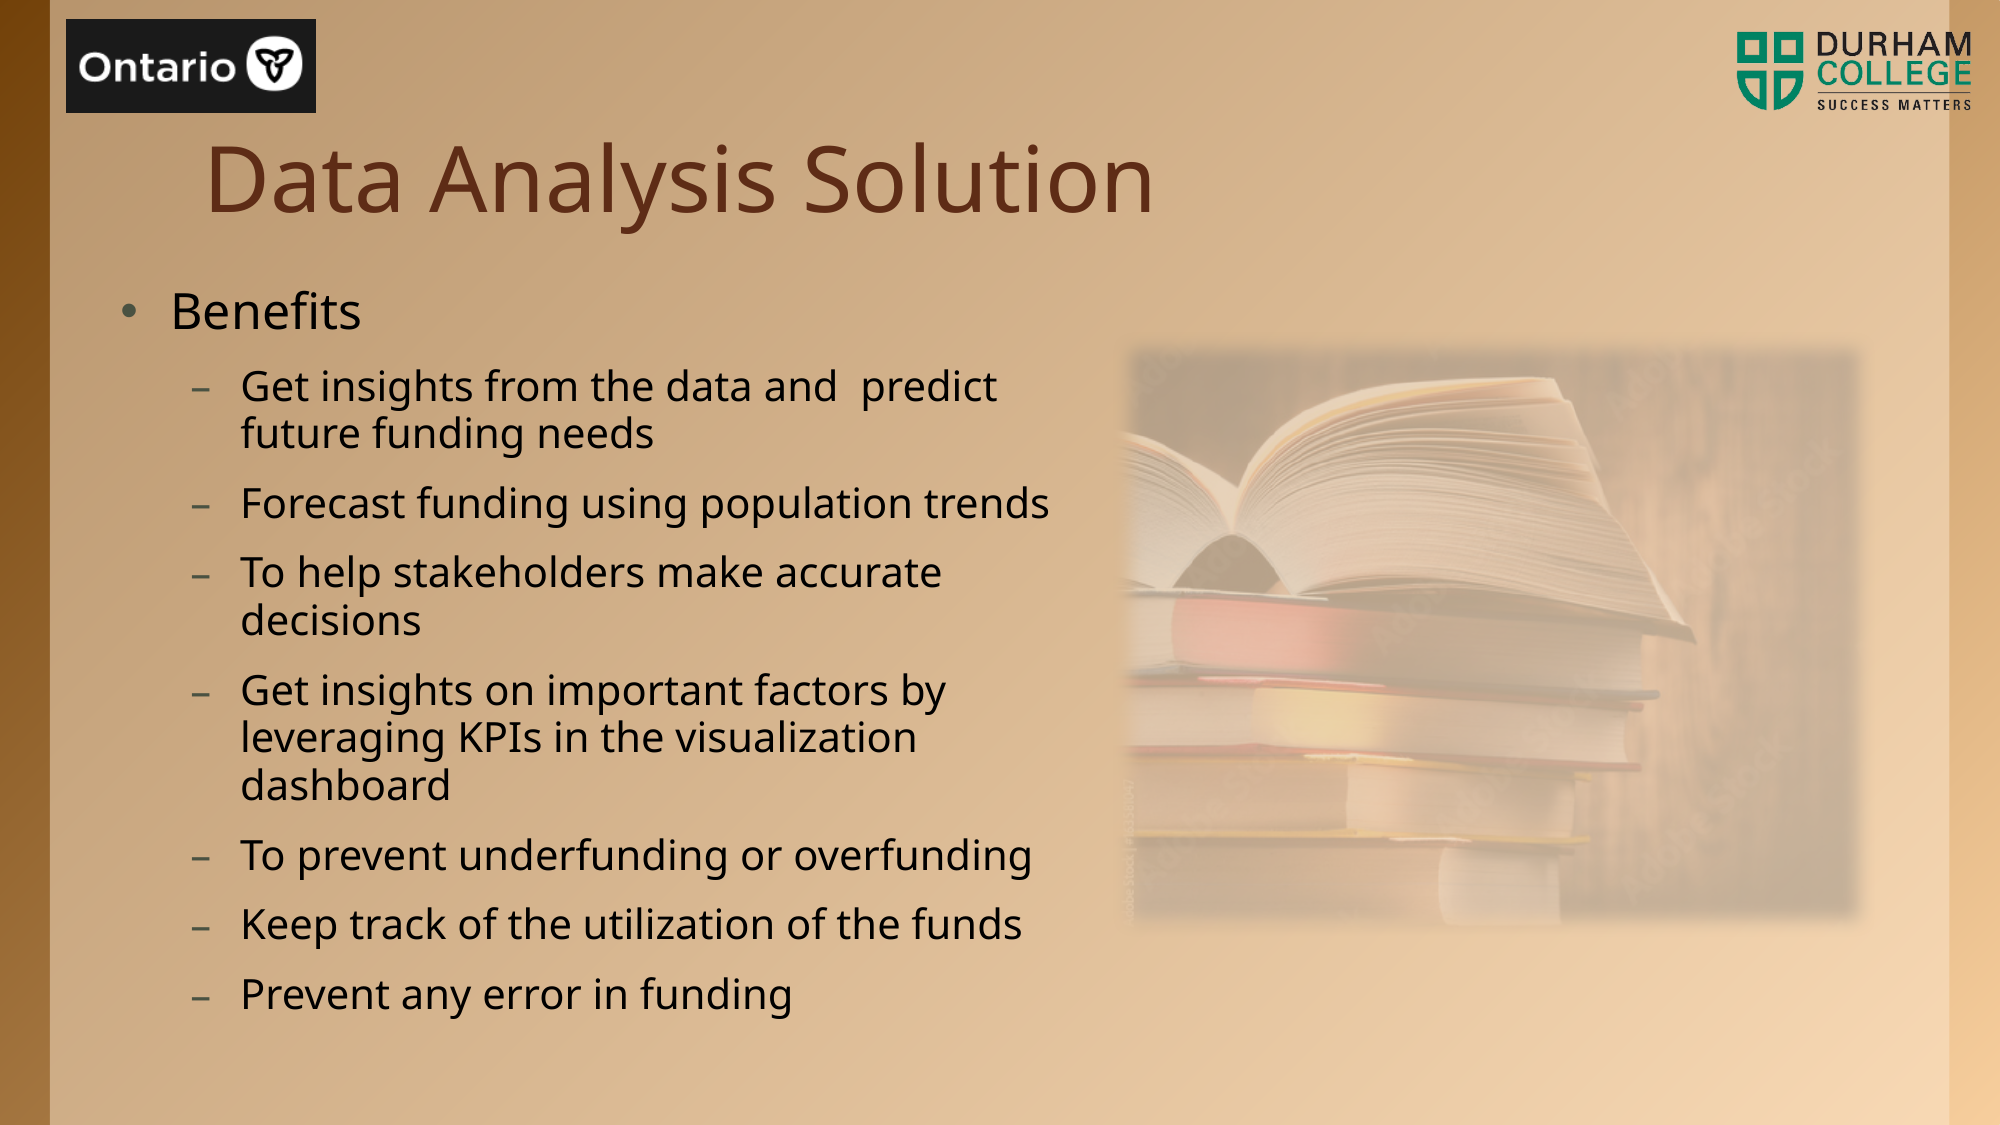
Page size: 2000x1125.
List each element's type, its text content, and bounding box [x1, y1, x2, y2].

picture [1708, 0, 2000, 152]
picture [1110, 330, 1875, 938]
picture [66, 19, 183, 113]
list Benefits Get insights from the data and predict future funding needs Forecast funding using population trends To help stakeholders make accurate decisions Get insights on important factors by leveraging KPIs in the visualization dashboard To prevent underfunding or overfunding Keep track of the utilization of the funds Prevent any error in funding [100, 273, 1137, 1082]
title Data Analysis Solution [183, 12, 1850, 242]
